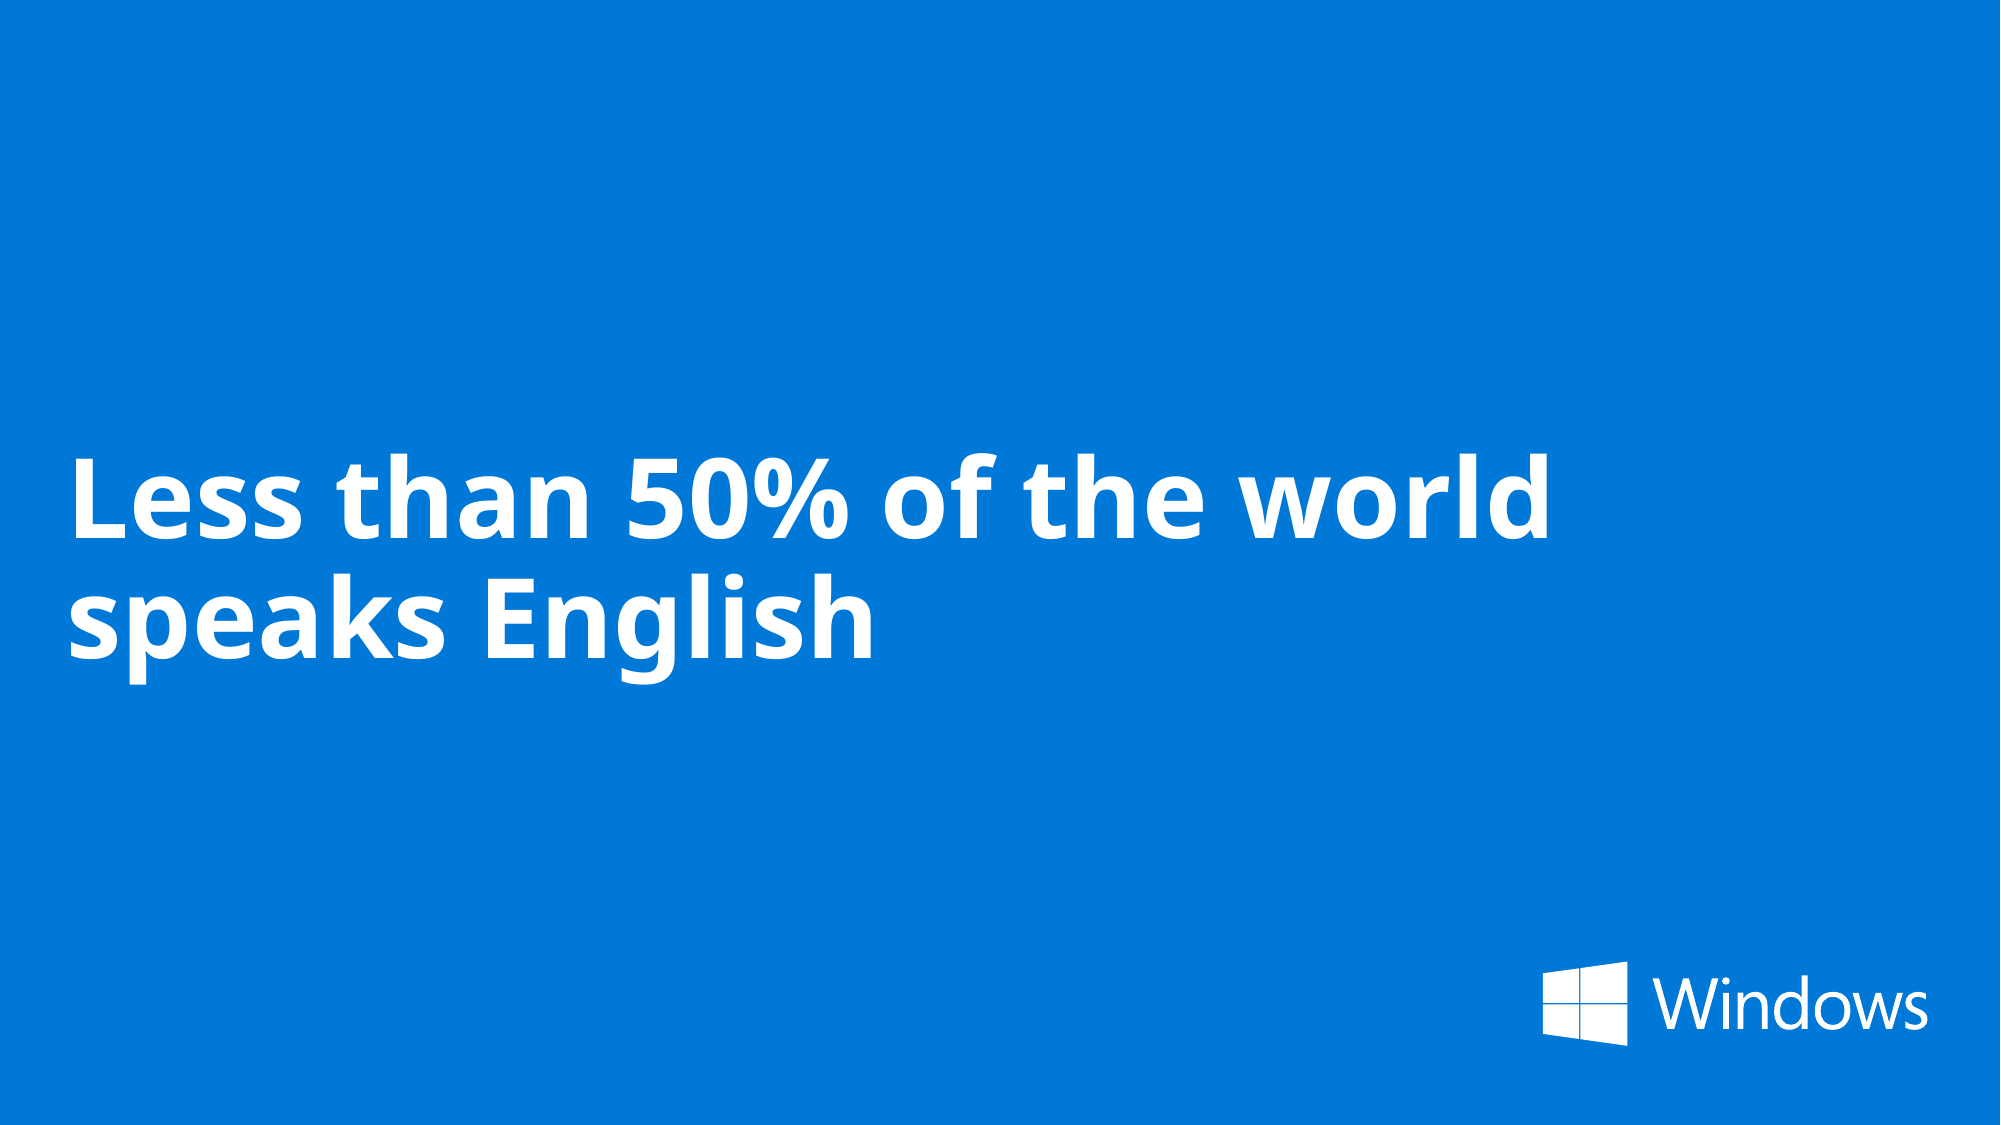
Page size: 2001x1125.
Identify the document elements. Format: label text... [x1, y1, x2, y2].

title Less than 50% of the world speaks English [44, 423, 1954, 702]
